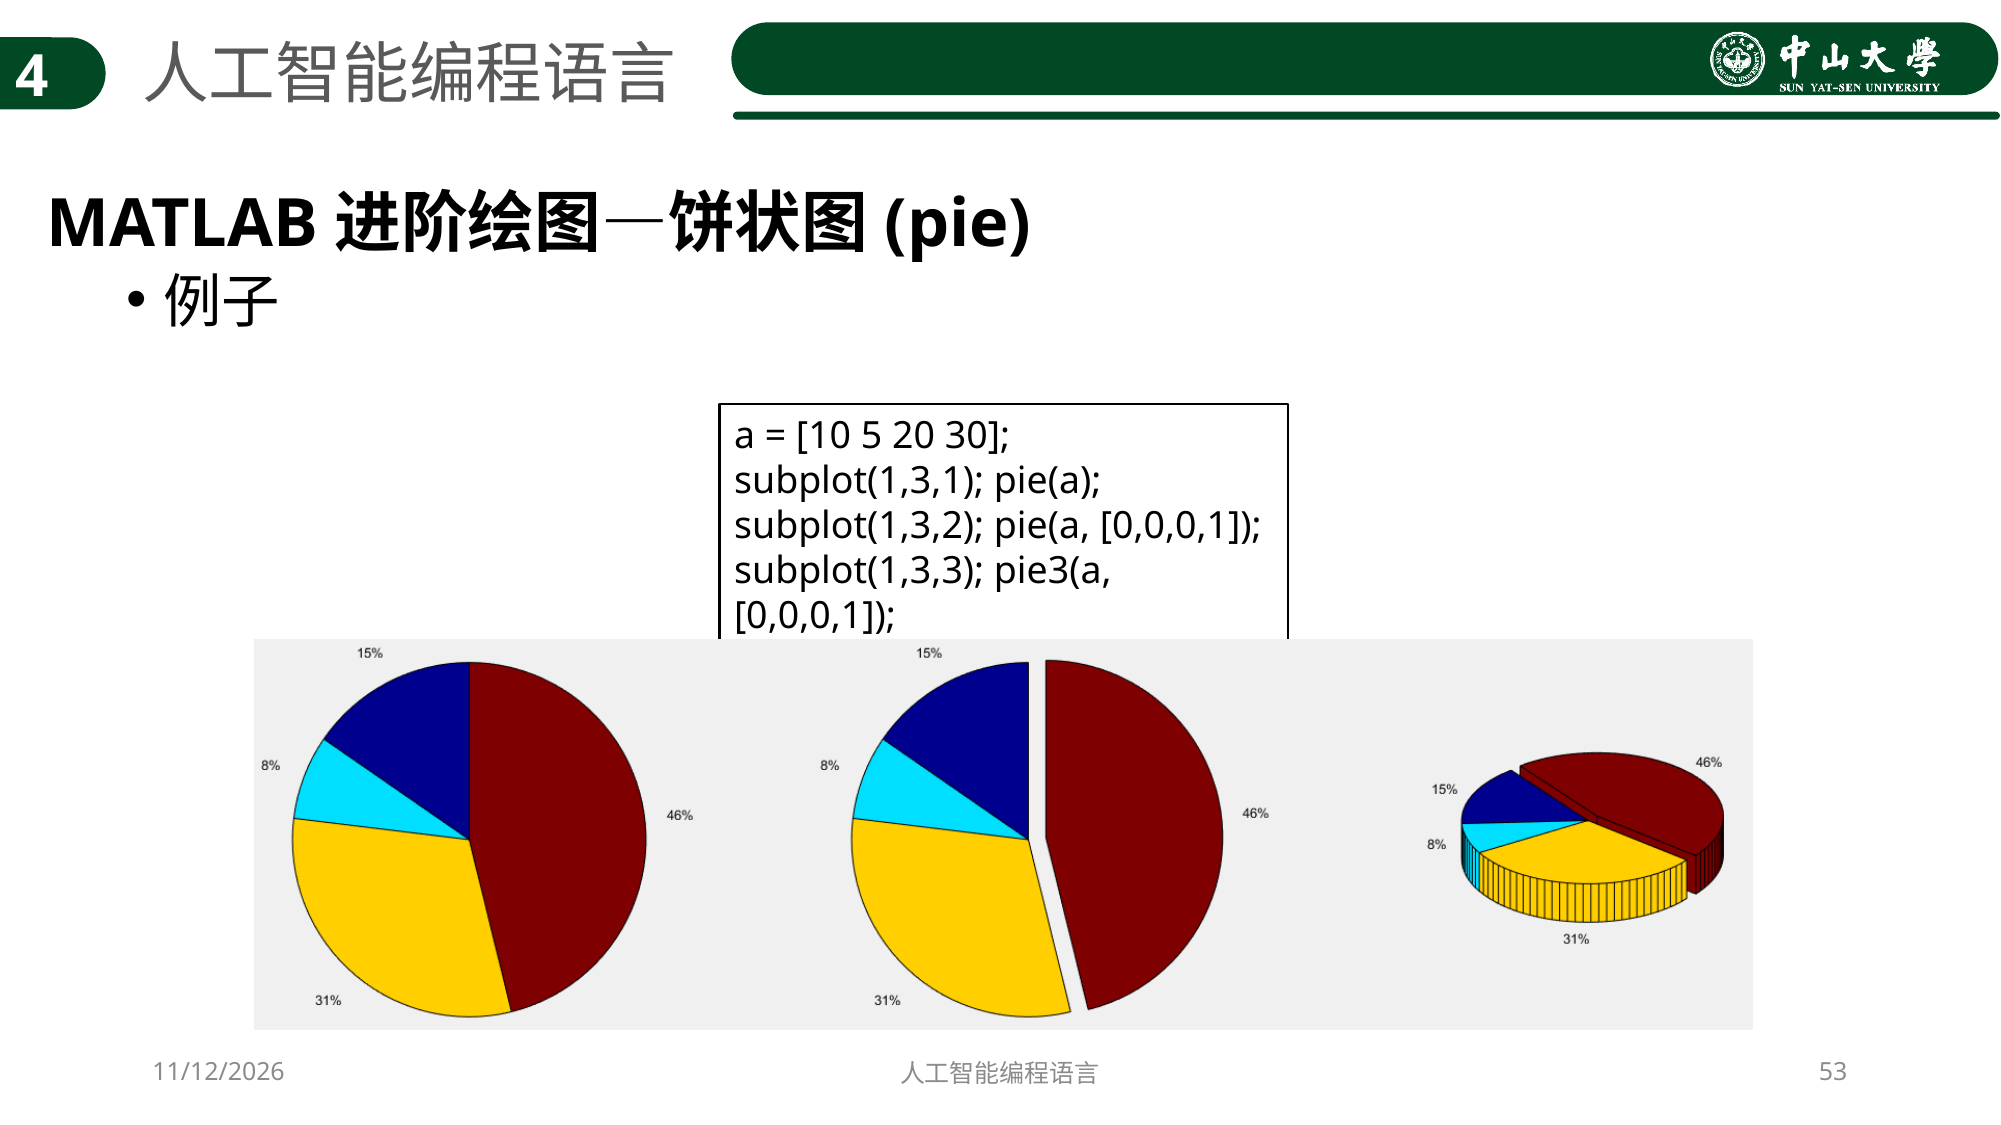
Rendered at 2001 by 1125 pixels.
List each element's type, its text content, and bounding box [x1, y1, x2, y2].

list 例子 [111, 256, 1439, 365]
text_box 4 [0, 36, 107, 111]
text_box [731, 22, 2000, 120]
text_box MATLAB进阶绘图—饼状图(pie) [31, 132, 1940, 268]
picture [1695, 18, 1969, 115]
footer 人工智能编程语言 [662, 1042, 1338, 1103]
slide_number 53 [1412, 1042, 1863, 1103]
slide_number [137, 1042, 588, 1103]
picture [254, 639, 1753, 1030]
text_box 人工智能编程语言 [127, 23, 692, 119]
text_box a = [10 5 20 30]; subplot(1,3,1); pie(a); subplot(1,3,2); pie(a, [0,0,0,1]); subplot(1,3,3); pie3(a, [0,0,0,1]); [719, 403, 1288, 639]
